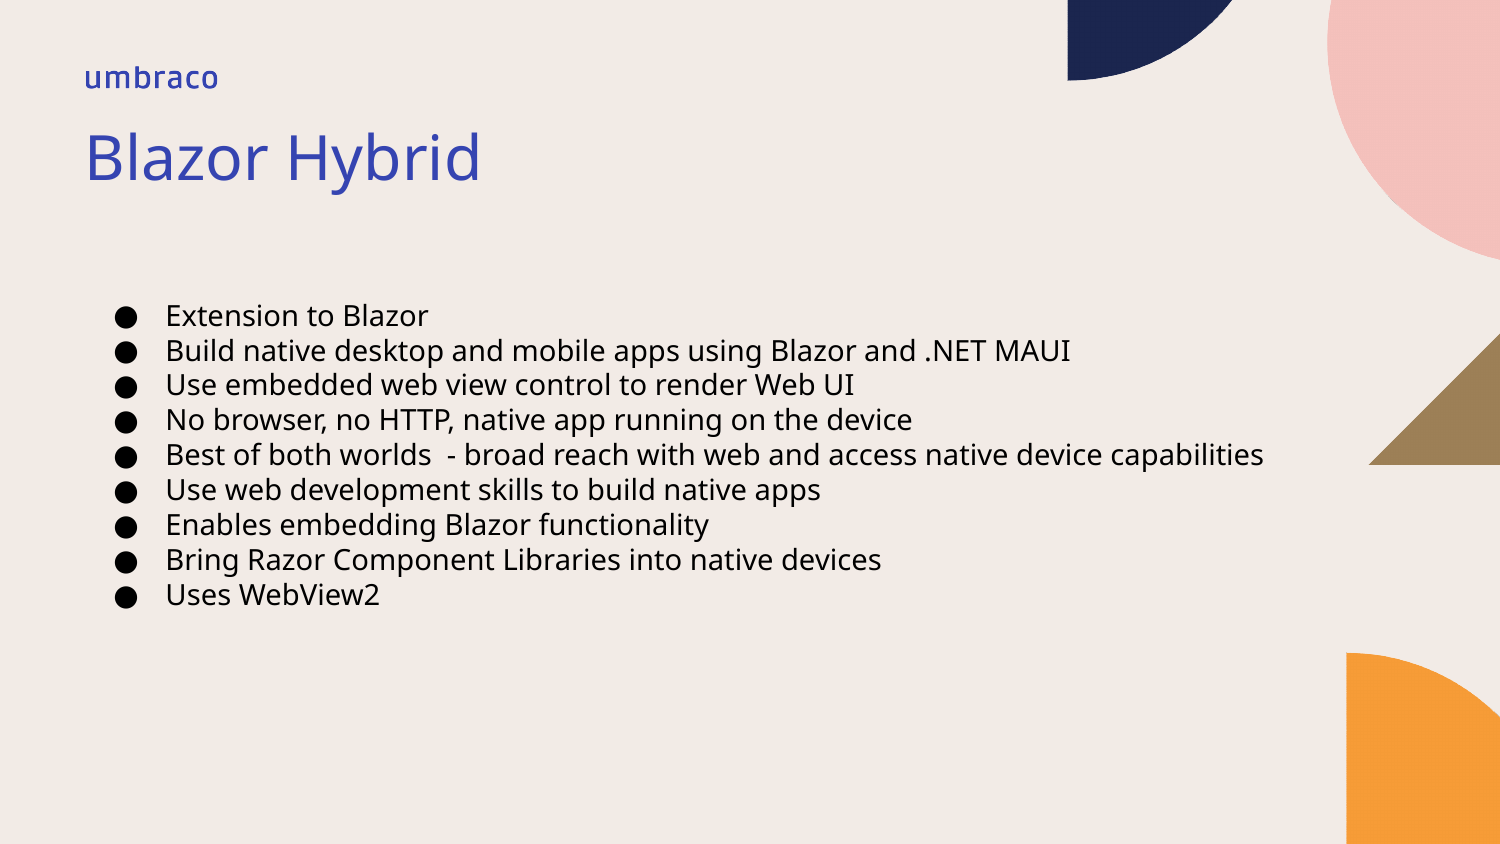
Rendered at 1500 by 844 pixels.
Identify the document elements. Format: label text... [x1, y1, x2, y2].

picture [1235, 0, 1500, 308]
picture [1368, 317, 1500, 465]
picture [1155, 608, 1500, 844]
picture [85, 66, 218, 89]
subtitle Extension to Blazor Build native desktop and mobile apps using Blazor and .NET MAUI Use embedded web view control to render Web UI No browser, no HTTP, native app running on the device Best of both worlds - broad reach with web and access native device capabilities Use web development skills to build native apps Enables embedding Blazor functionality Bring Razor Component Libraries into native devices Uses WebView2 [75, 281, 1317, 709]
title Blazor Hybrid [69, 101, 761, 208]
picture [987, 0, 1235, 124]
